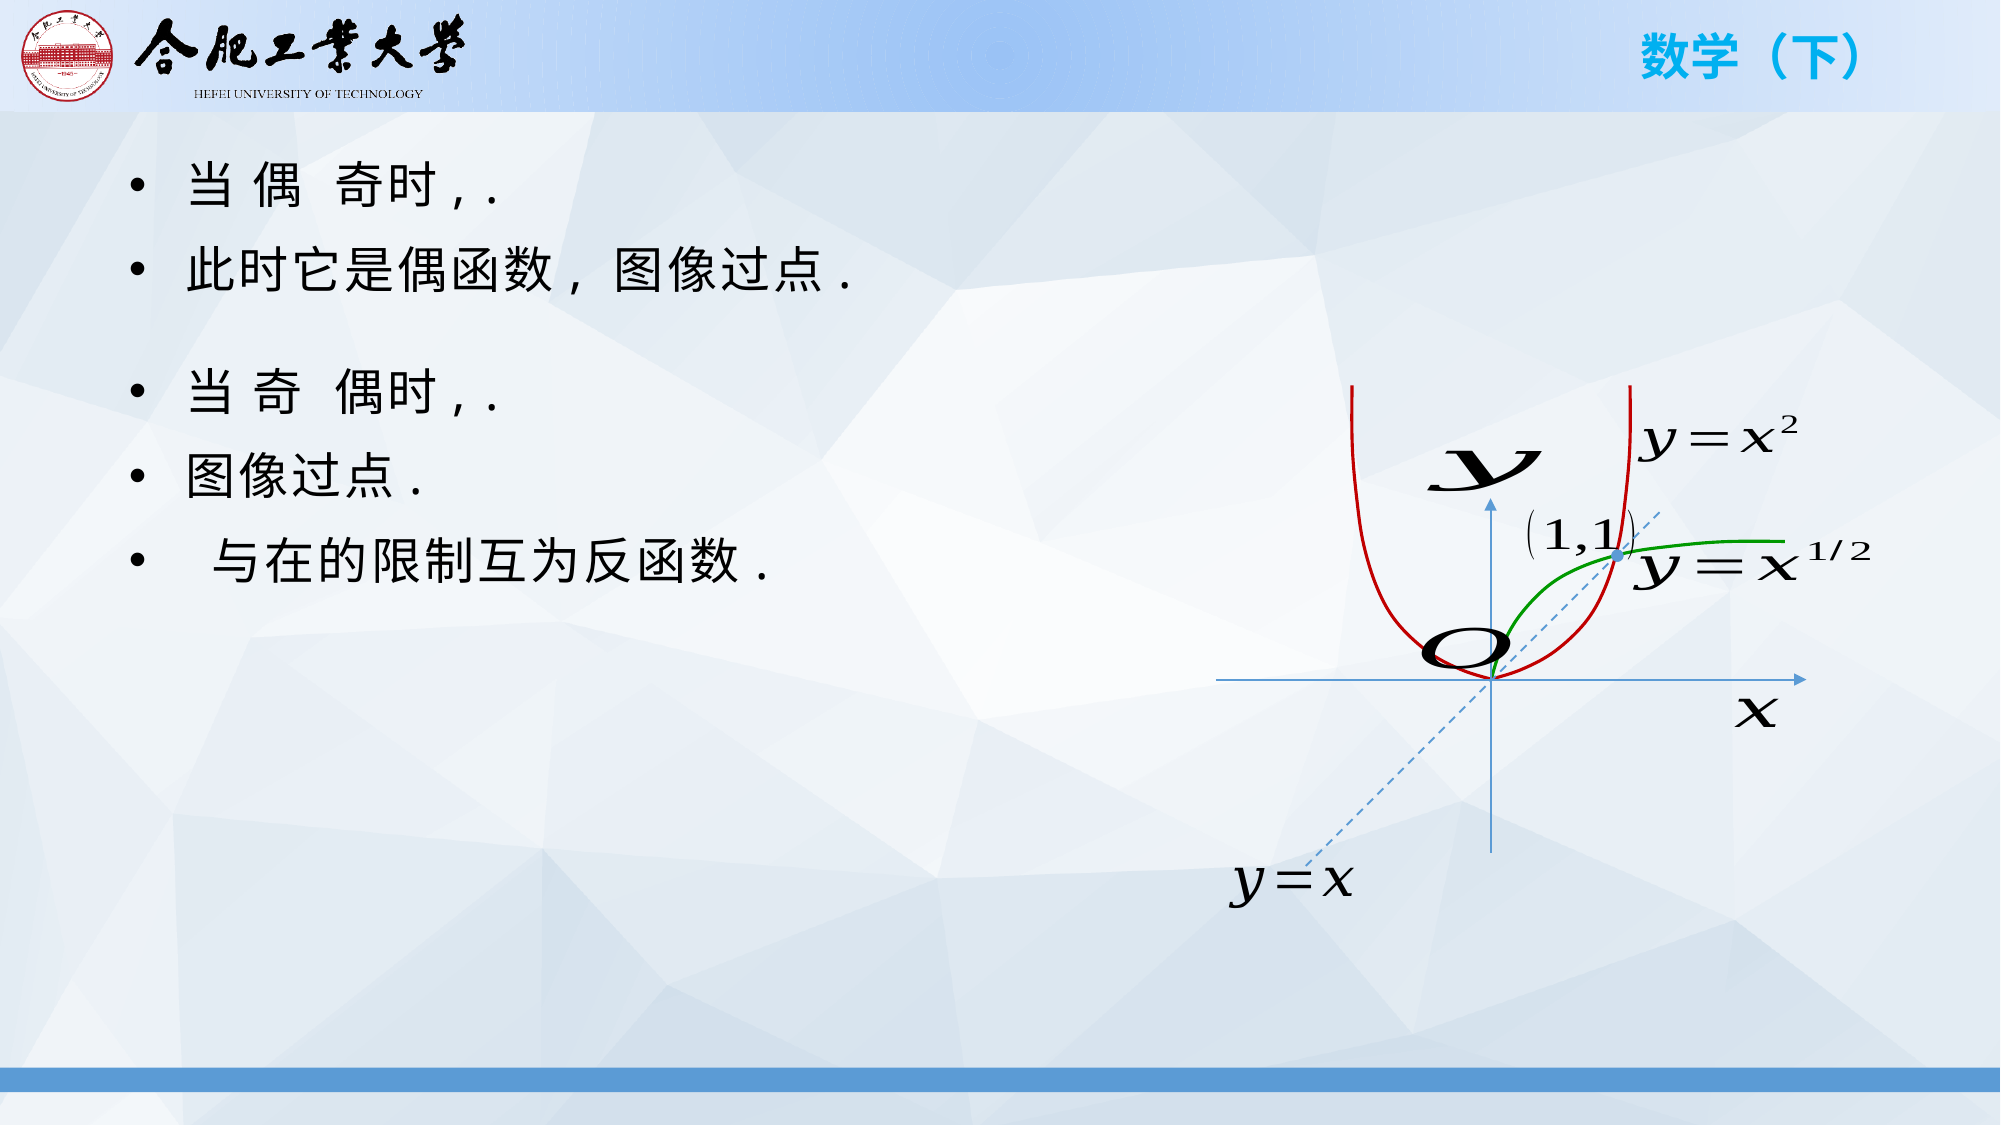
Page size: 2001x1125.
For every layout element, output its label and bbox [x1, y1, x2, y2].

text_box [1807, 534, 1871, 681]
picture [21, 10, 113, 102]
text_box [1351, 385, 1799, 432]
picture [134, 13, 465, 98]
picture [0, 0, 2001, 1125]
text_box [1215, 432, 1807, 910]
